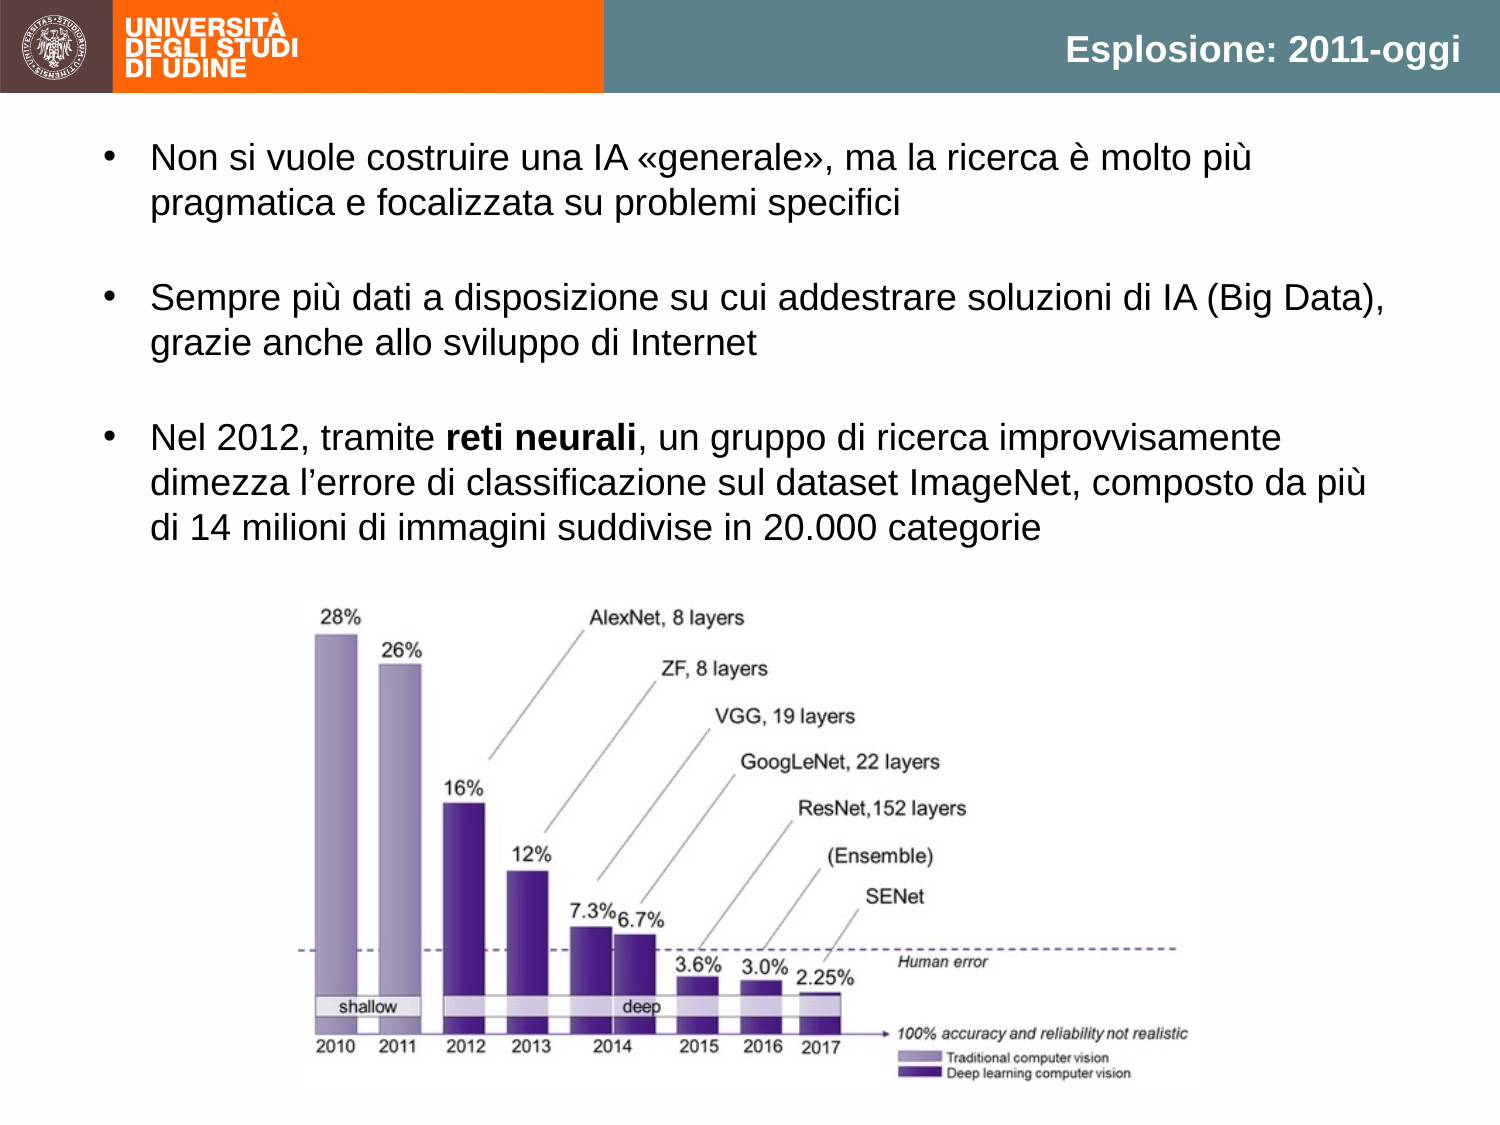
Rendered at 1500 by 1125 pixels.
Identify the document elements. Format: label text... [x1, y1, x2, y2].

picture [0, 0, 1500, 1125]
text_box Non si vuole costruire una IA «generale», ma la ricerca è molto più pragmatica e focalizzata su problemi specifici Sempre più dati a disposizione su cui addestrare soluzioni di IA (Big Data), grazie anche allo sviluppo di Internet Nel 2012, tramite reti neurali, un gruppo di ricerca improvvisamente dimezza l’errore di classificazione sul dataset ImageNet, composto da più di 14 milioni di immagini suddivise in 20.000 categorie [88, 125, 1412, 556]
text_box Esplosione: 2011-oggi [501, 17, 1477, 78]
